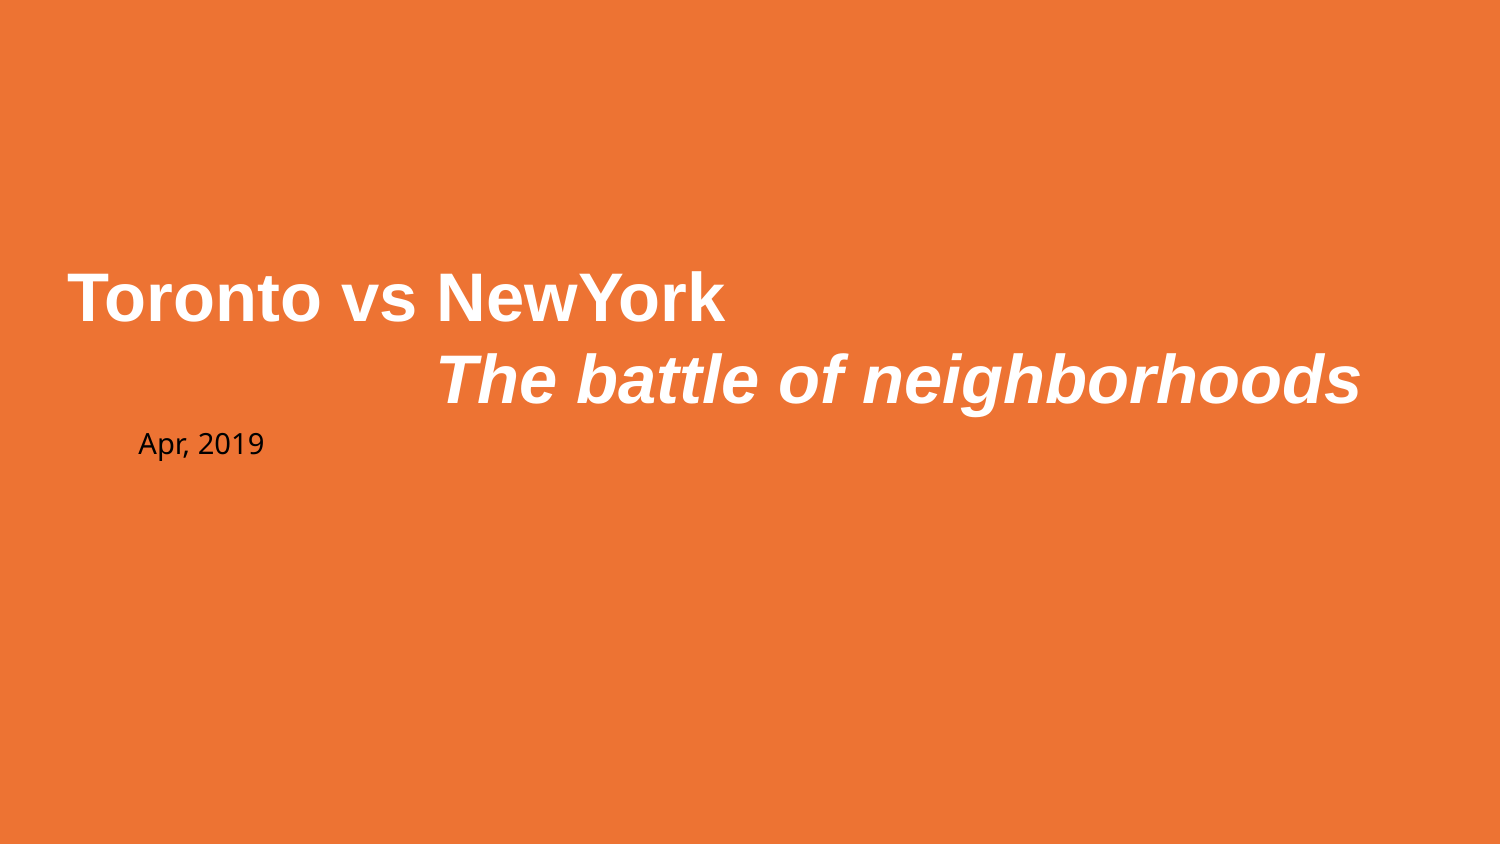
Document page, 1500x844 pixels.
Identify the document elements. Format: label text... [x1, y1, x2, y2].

text_box Toronto vs NewYork The battle of neighborhoods [56, 247, 1375, 442]
text_box Apr, 2019 [127, 420, 1361, 533]
